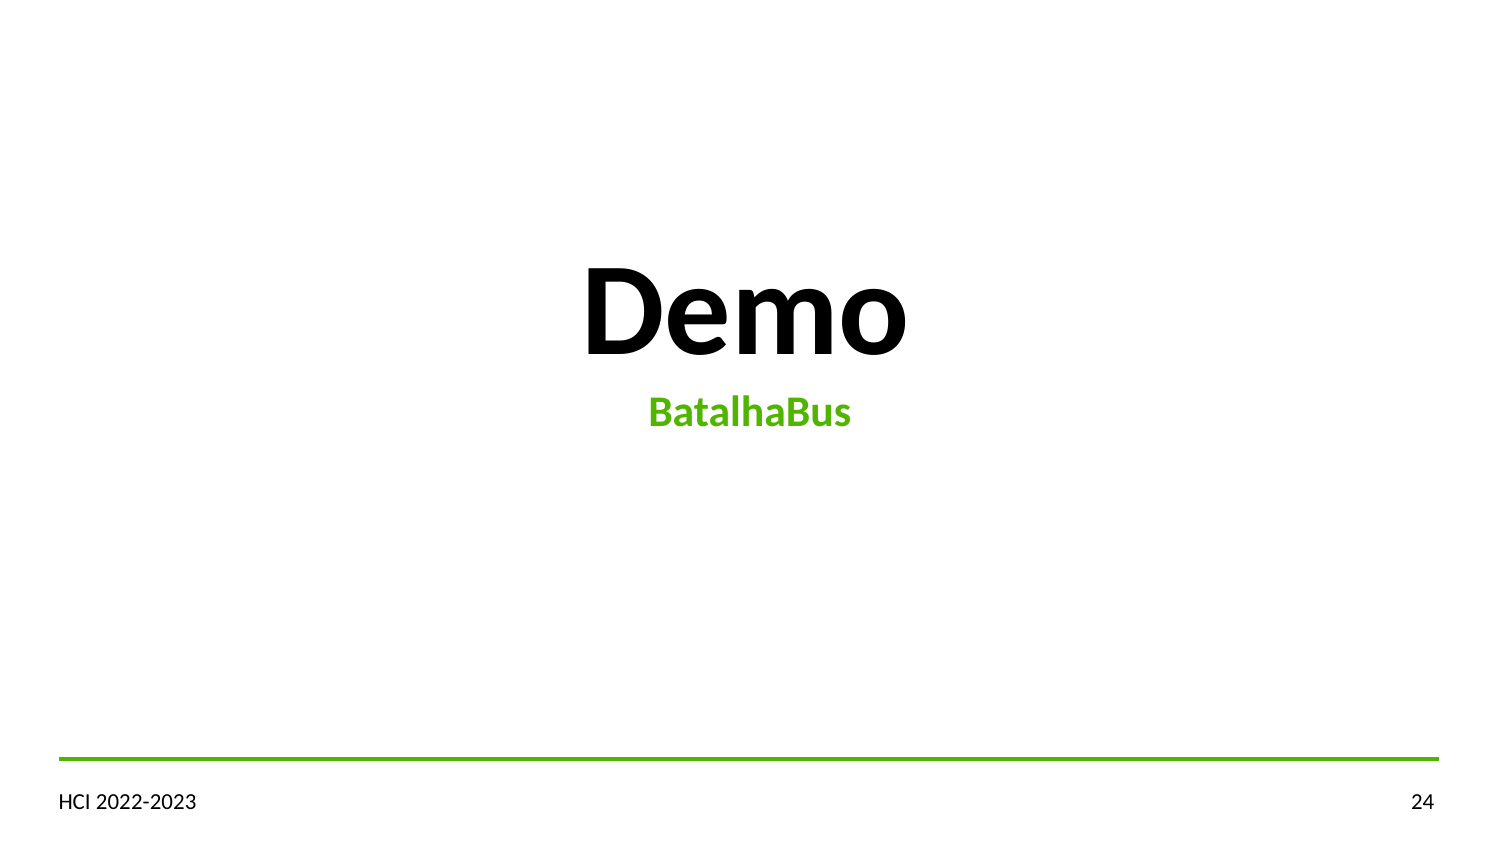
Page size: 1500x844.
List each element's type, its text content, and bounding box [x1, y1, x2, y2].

text_box BatalhaBus [559, 382, 941, 488]
text_box Demo [570, 243, 930, 382]
text_box ‹#› [1355, 781, 1446, 820]
text_box HCI 2022-2023 [47, 781, 376, 820]
